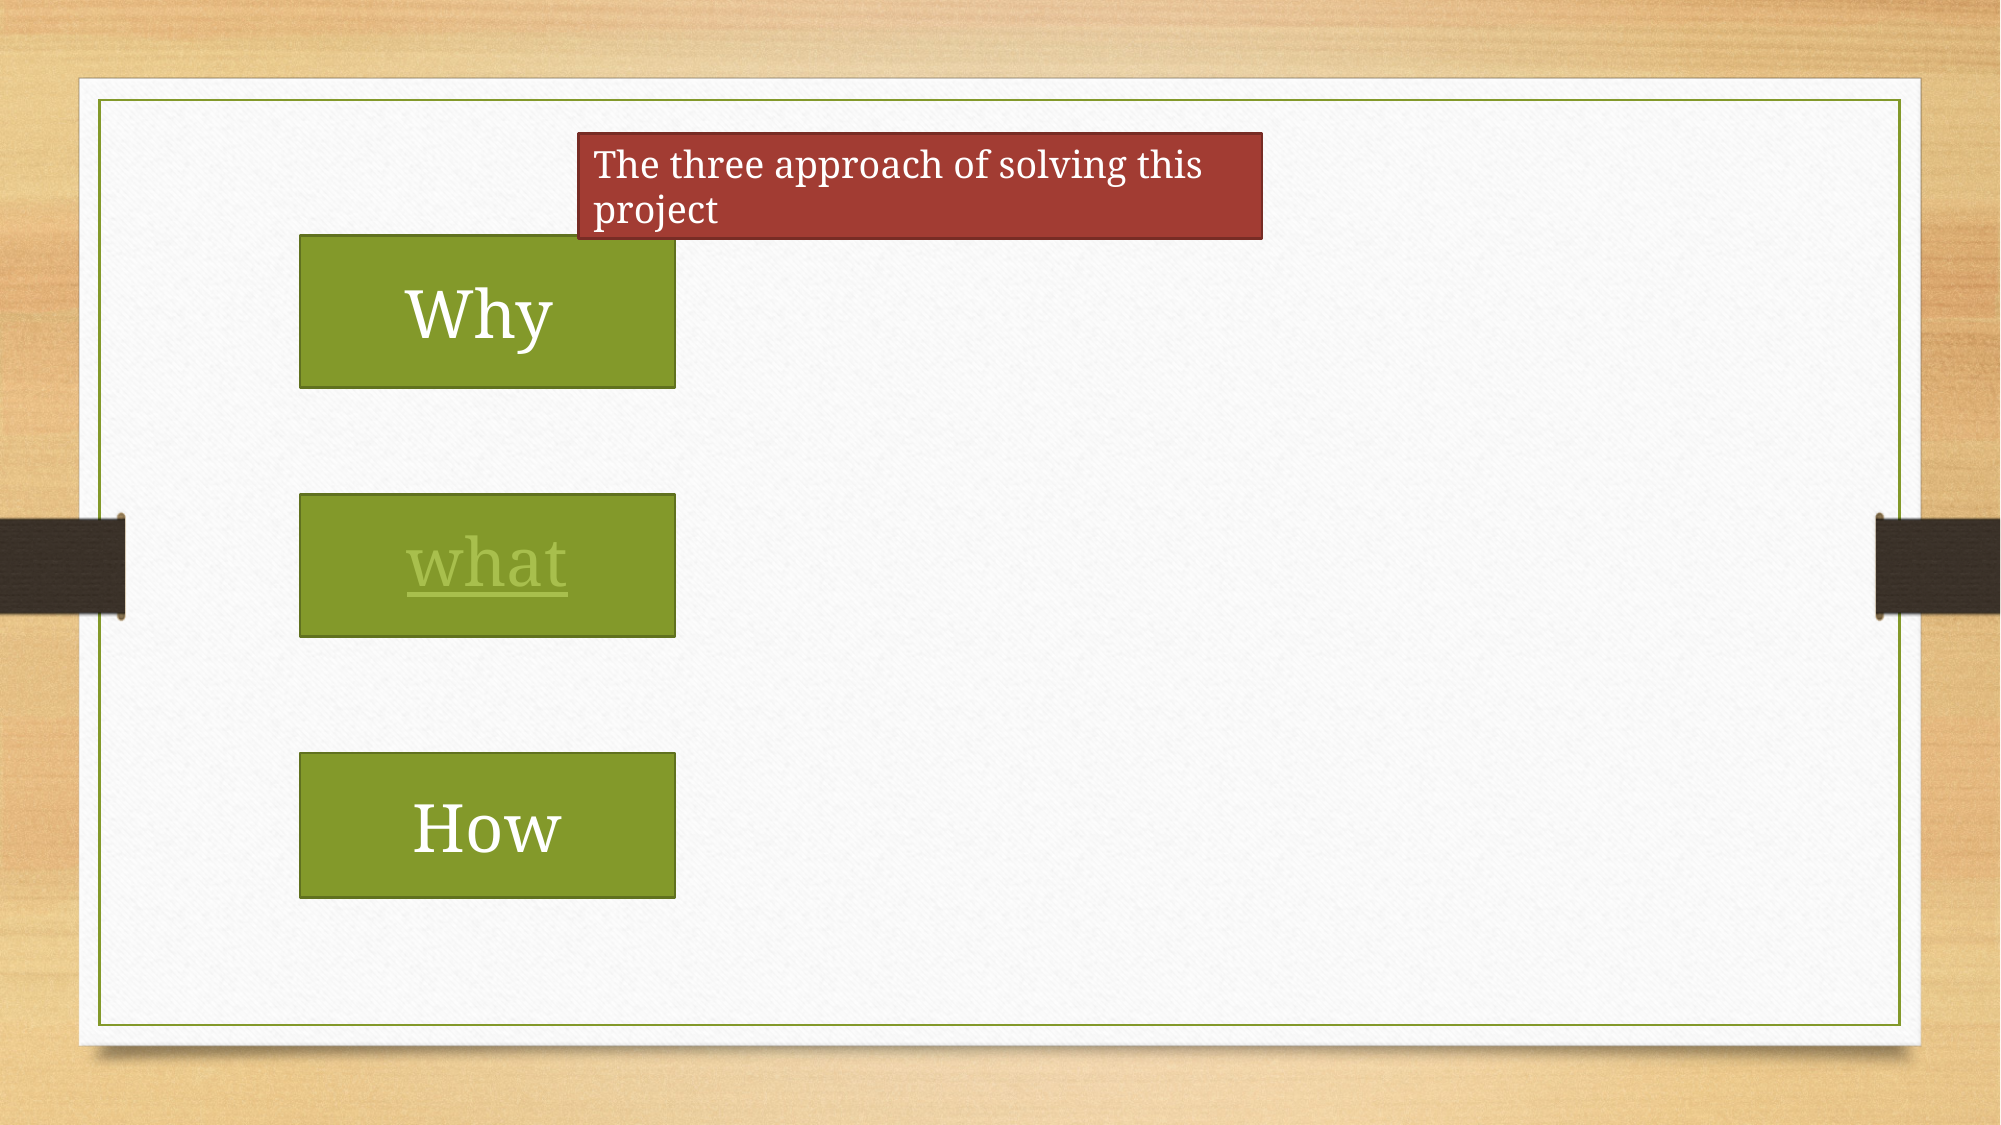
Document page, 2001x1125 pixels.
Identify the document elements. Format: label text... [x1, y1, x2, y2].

text_box The three approach of solving this project [577, 132, 1263, 240]
picture [0, 0, 2001, 1125]
text_box How [299, 752, 676, 899]
text_box what [299, 493, 676, 638]
text_box Why [299, 234, 676, 389]
